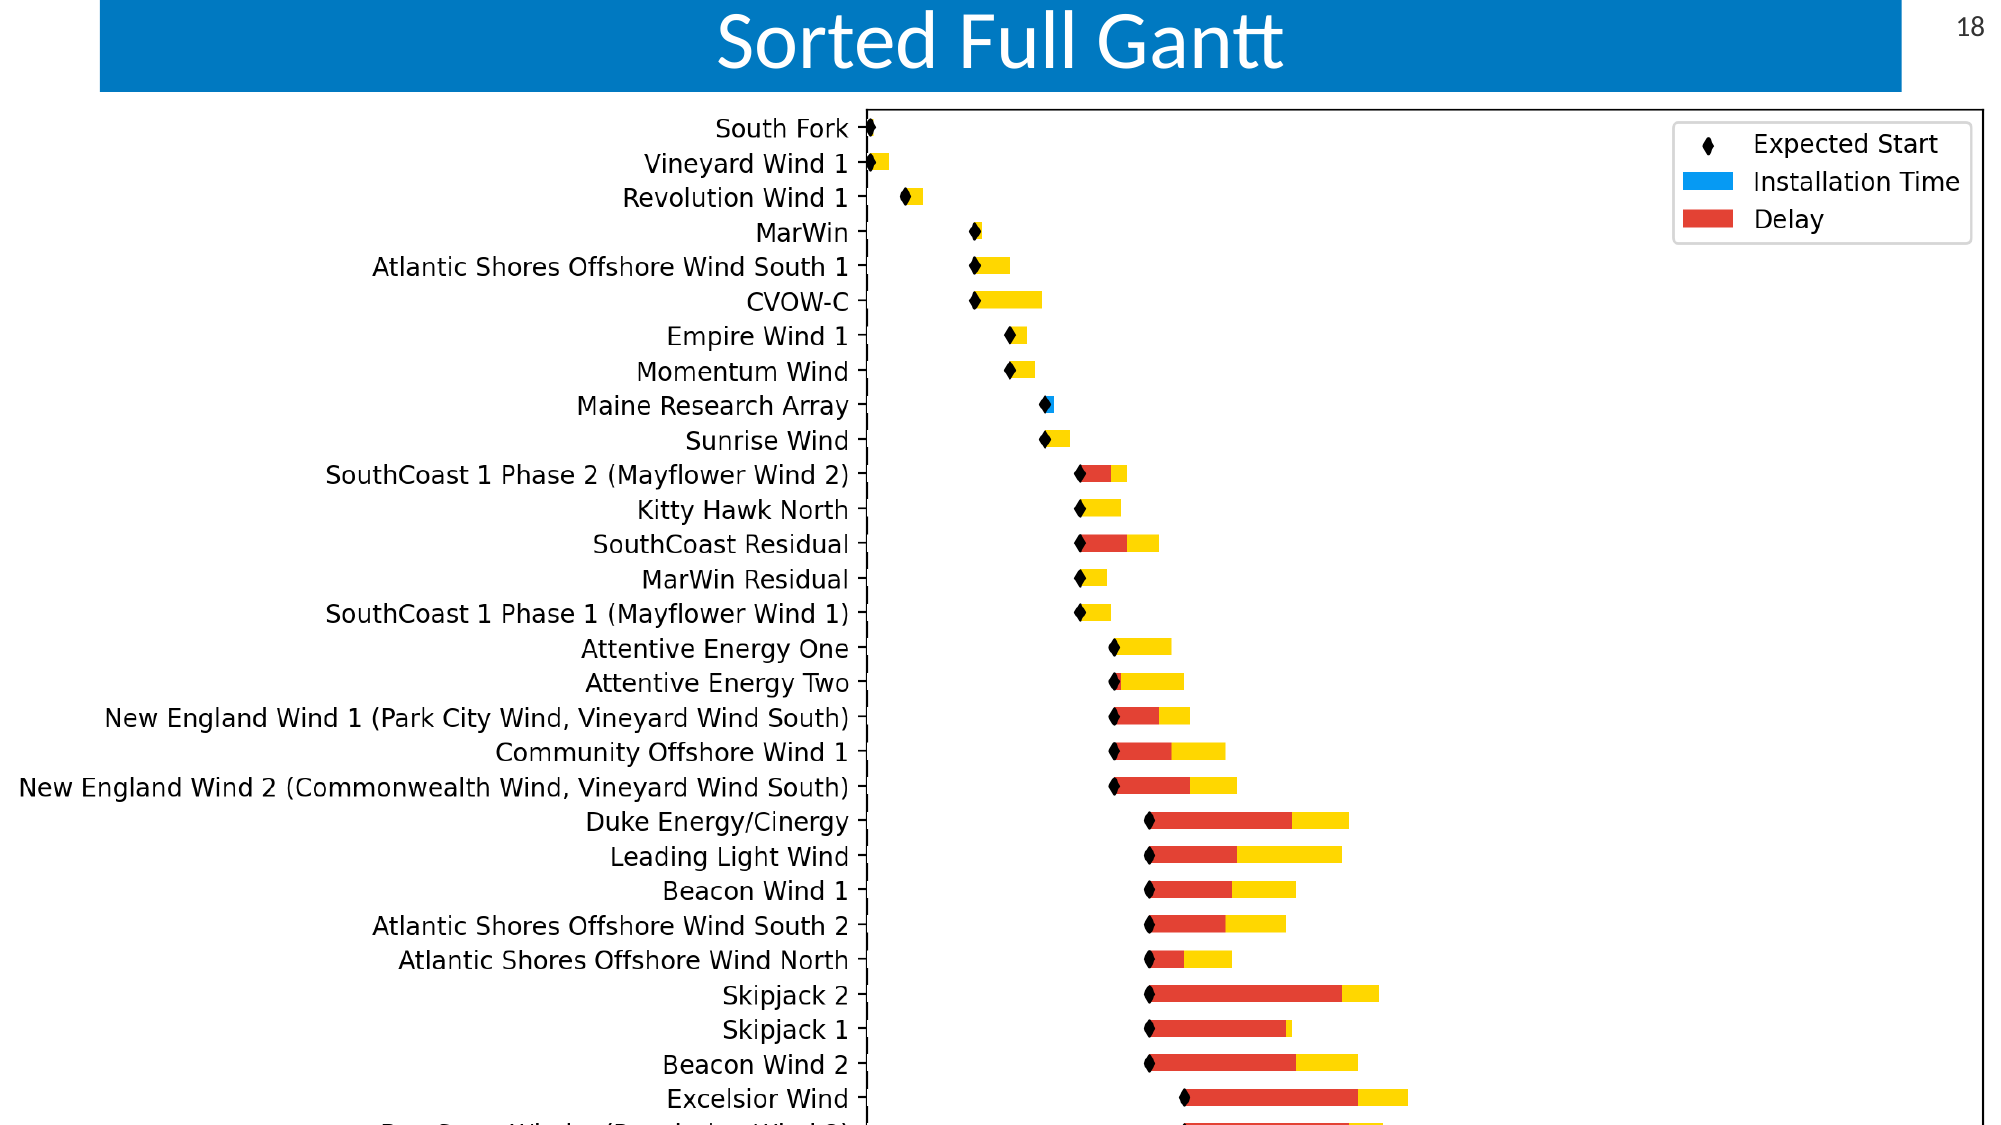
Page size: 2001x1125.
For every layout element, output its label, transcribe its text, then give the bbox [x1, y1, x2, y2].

picture [0, 92, 2000, 1125]
title Sorted Full Gantt [99, 0, 1902, 89]
